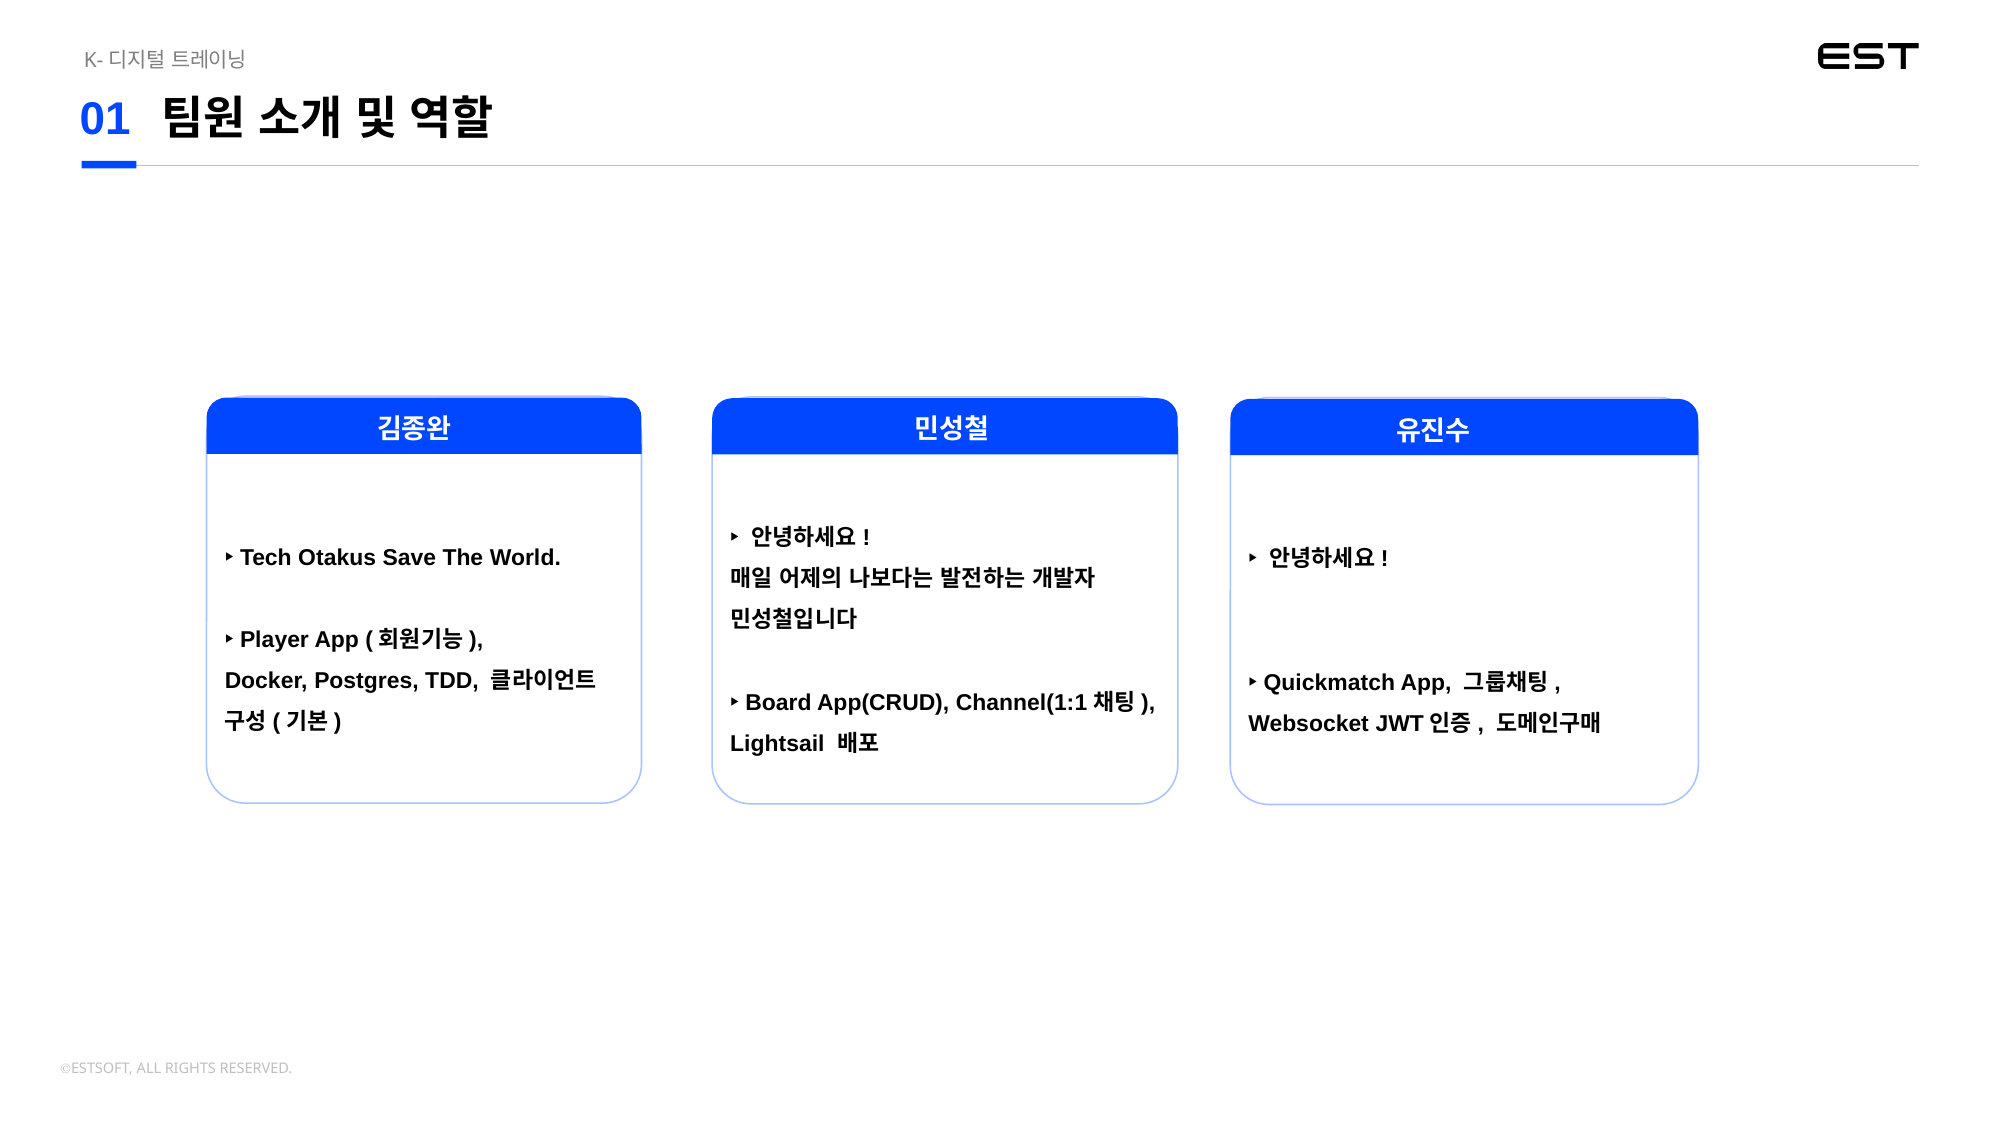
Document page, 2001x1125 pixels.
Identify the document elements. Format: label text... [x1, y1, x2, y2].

text_box [1230, 456, 1699, 780]
text_box 김종완 [286, 403, 543, 452]
text_box 유진수 [1295, 406, 1571, 454]
text_box [712, 455, 1178, 780]
text_box [712, 398, 1178, 455]
text_box ‣ 안녕하세요! ‣ Quickmatch App, 그룹채팅, Websocket JWT인증, 도메인구매 [1233, 460, 1699, 805]
text_box 민성철 [815, 403, 1089, 452]
text_box ‣ 안녕하세요! 매일 어제의 나보다는 발전하는 개발자 민성철입니다 ‣ Board App(CRUD), Channel(1:1채팅), Lightsail 배포 [715, 460, 1178, 804]
text_box [206, 397, 642, 454]
text_box [1230, 398, 1699, 456]
text_box ‣ Tech Otakus Save The World. ‣ Player App (회원기능), Docker, Postgres, TDD, 클라이언트 구성(기본) [209, 459, 642, 804]
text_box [64, 38, 1919, 169]
text_box [206, 454, 642, 778]
